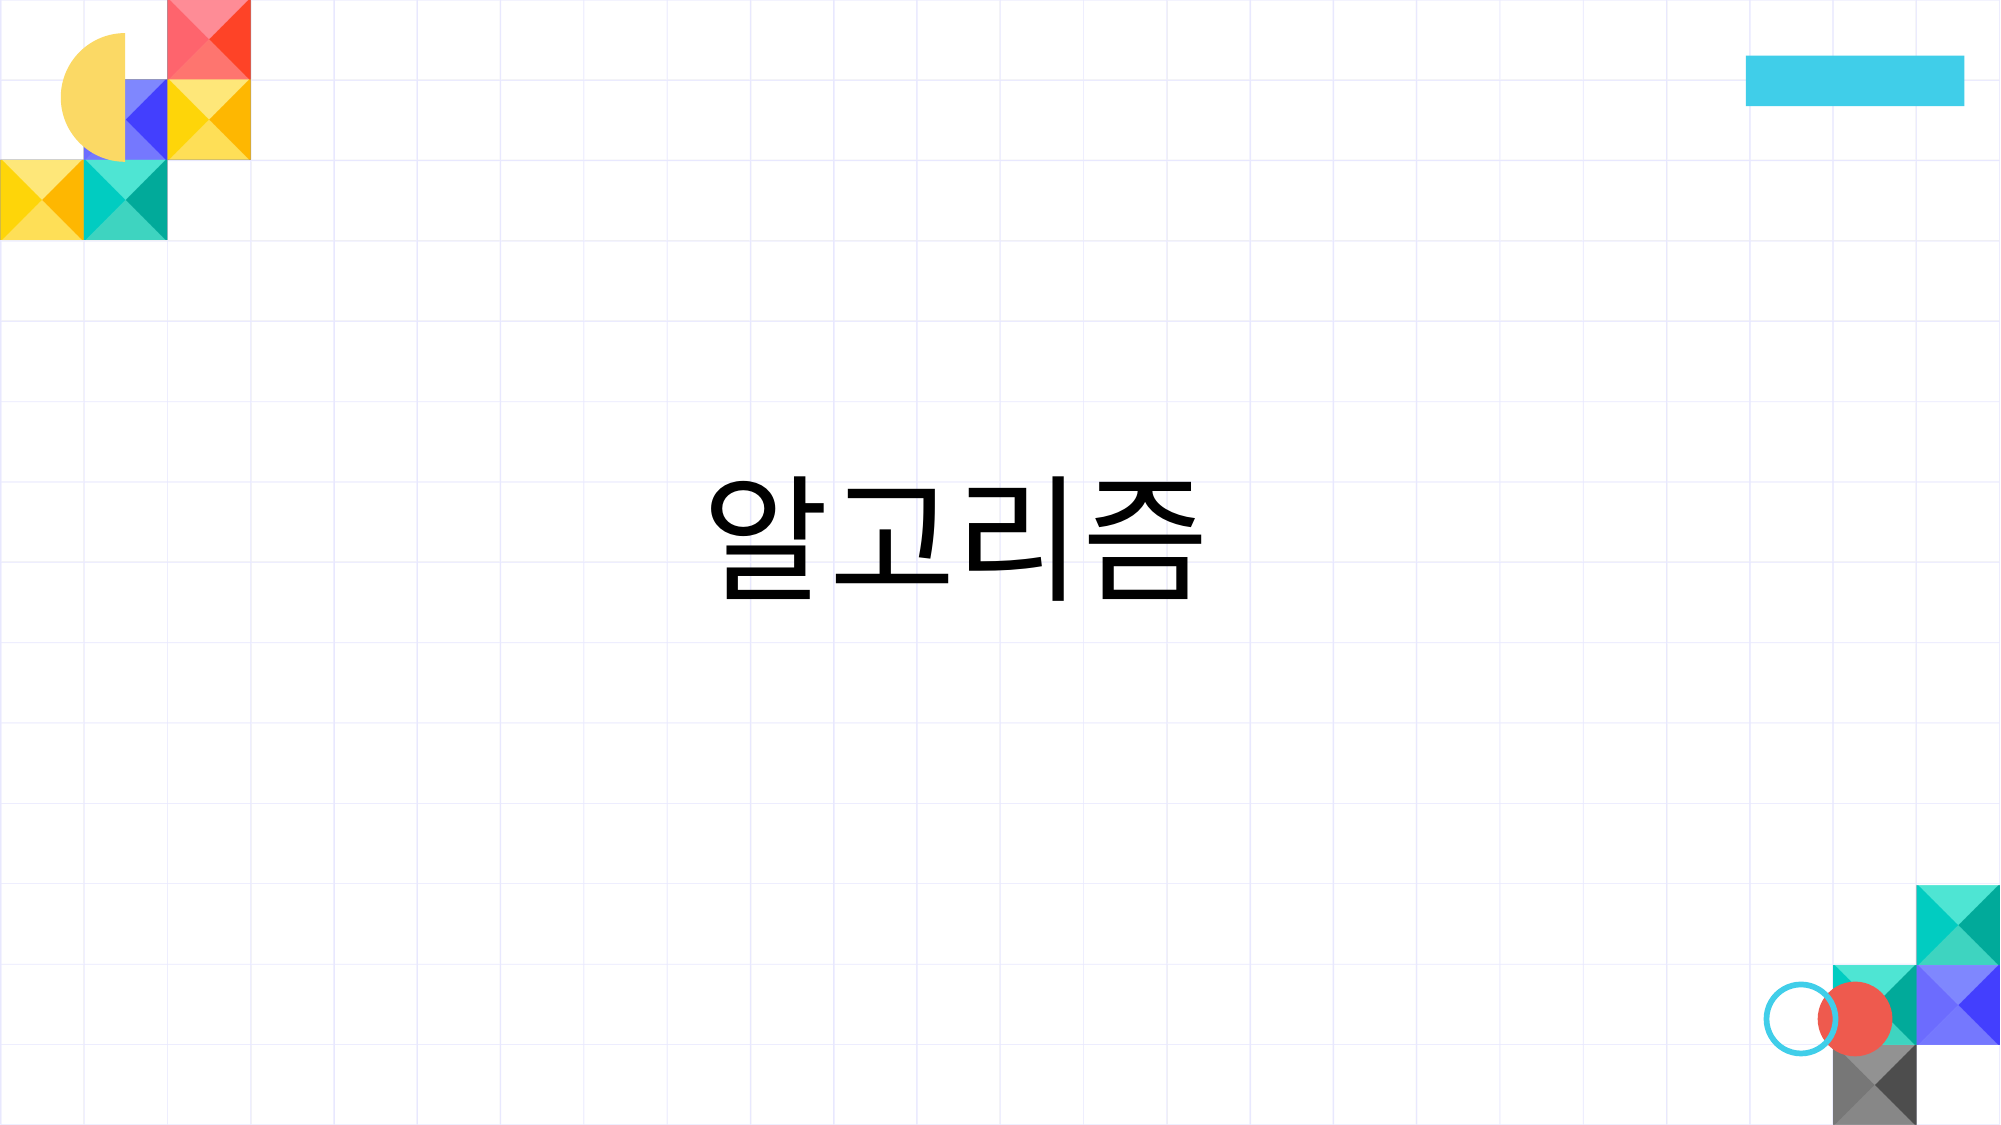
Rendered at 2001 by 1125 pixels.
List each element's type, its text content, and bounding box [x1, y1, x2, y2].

picture [0, 0, 2000, 1125]
text_box 알고리즘 [323, 445, 1589, 625]
